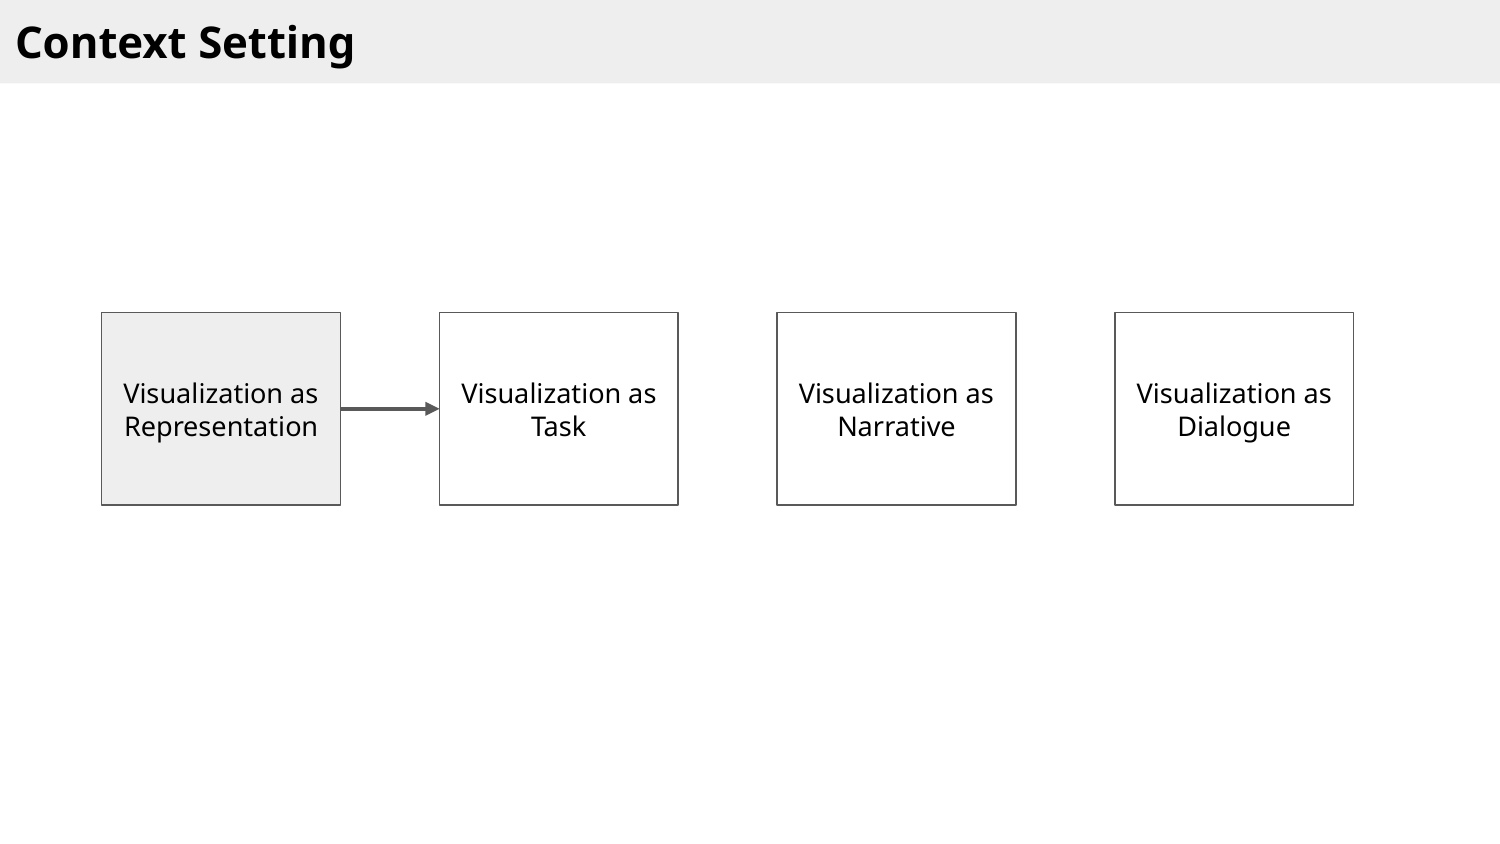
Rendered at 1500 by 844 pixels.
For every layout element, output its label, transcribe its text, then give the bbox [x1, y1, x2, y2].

text_box Visualization as Dialogue [1114, 312, 1354, 505]
text_box Visualization as Task [439, 312, 679, 505]
text_box [0, 0, 1500, 84]
text_box Visualization as Representation [101, 312, 341, 505]
text_box Visualization as Narrative [777, 312, 1016, 505]
text_box Context Setting [0, 0, 1480, 83]
